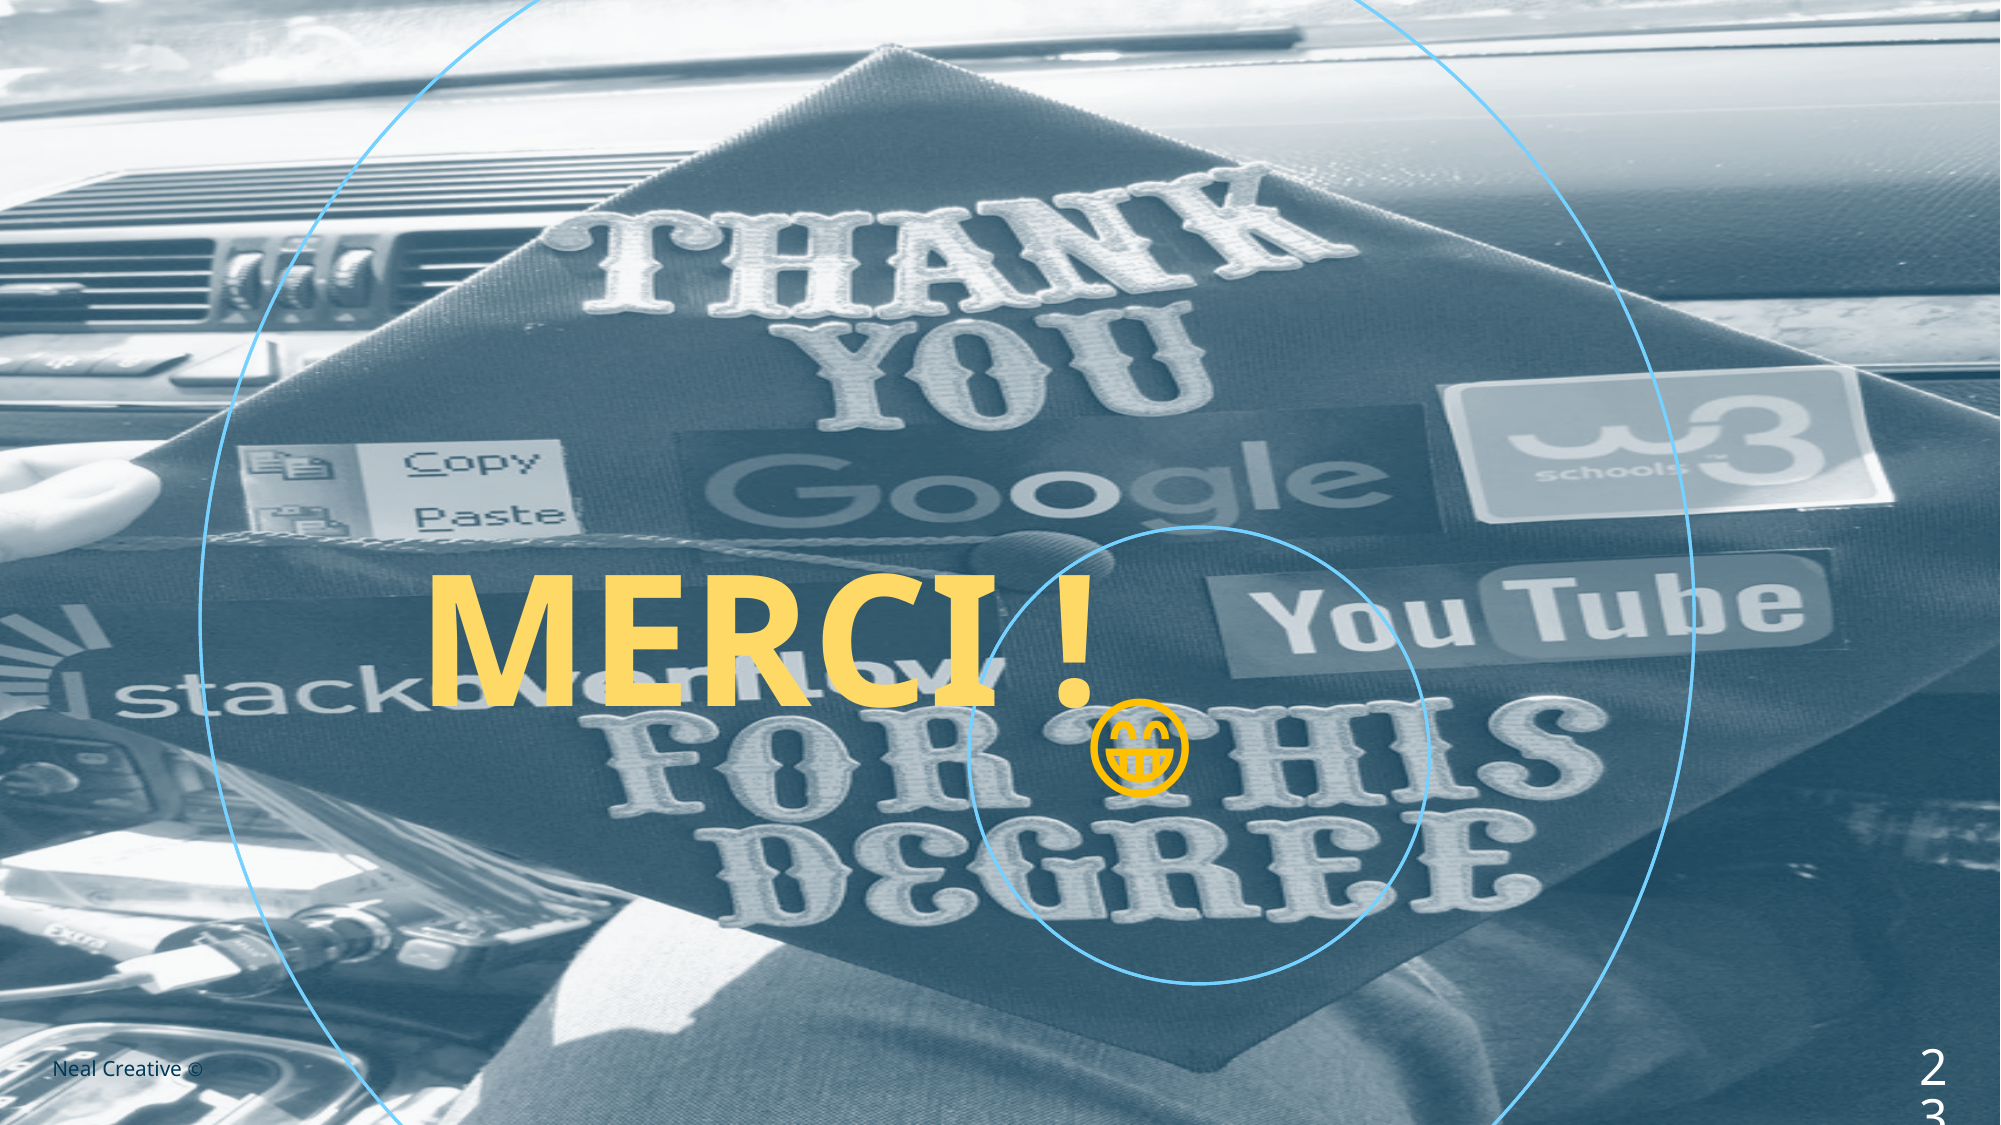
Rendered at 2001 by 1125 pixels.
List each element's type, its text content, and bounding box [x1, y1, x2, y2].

text_box 23 [1905, 1027, 1991, 1125]
text_box 😁 [967, 676, 1313, 829]
text_box MERCI ! [401, 515, 1164, 751]
